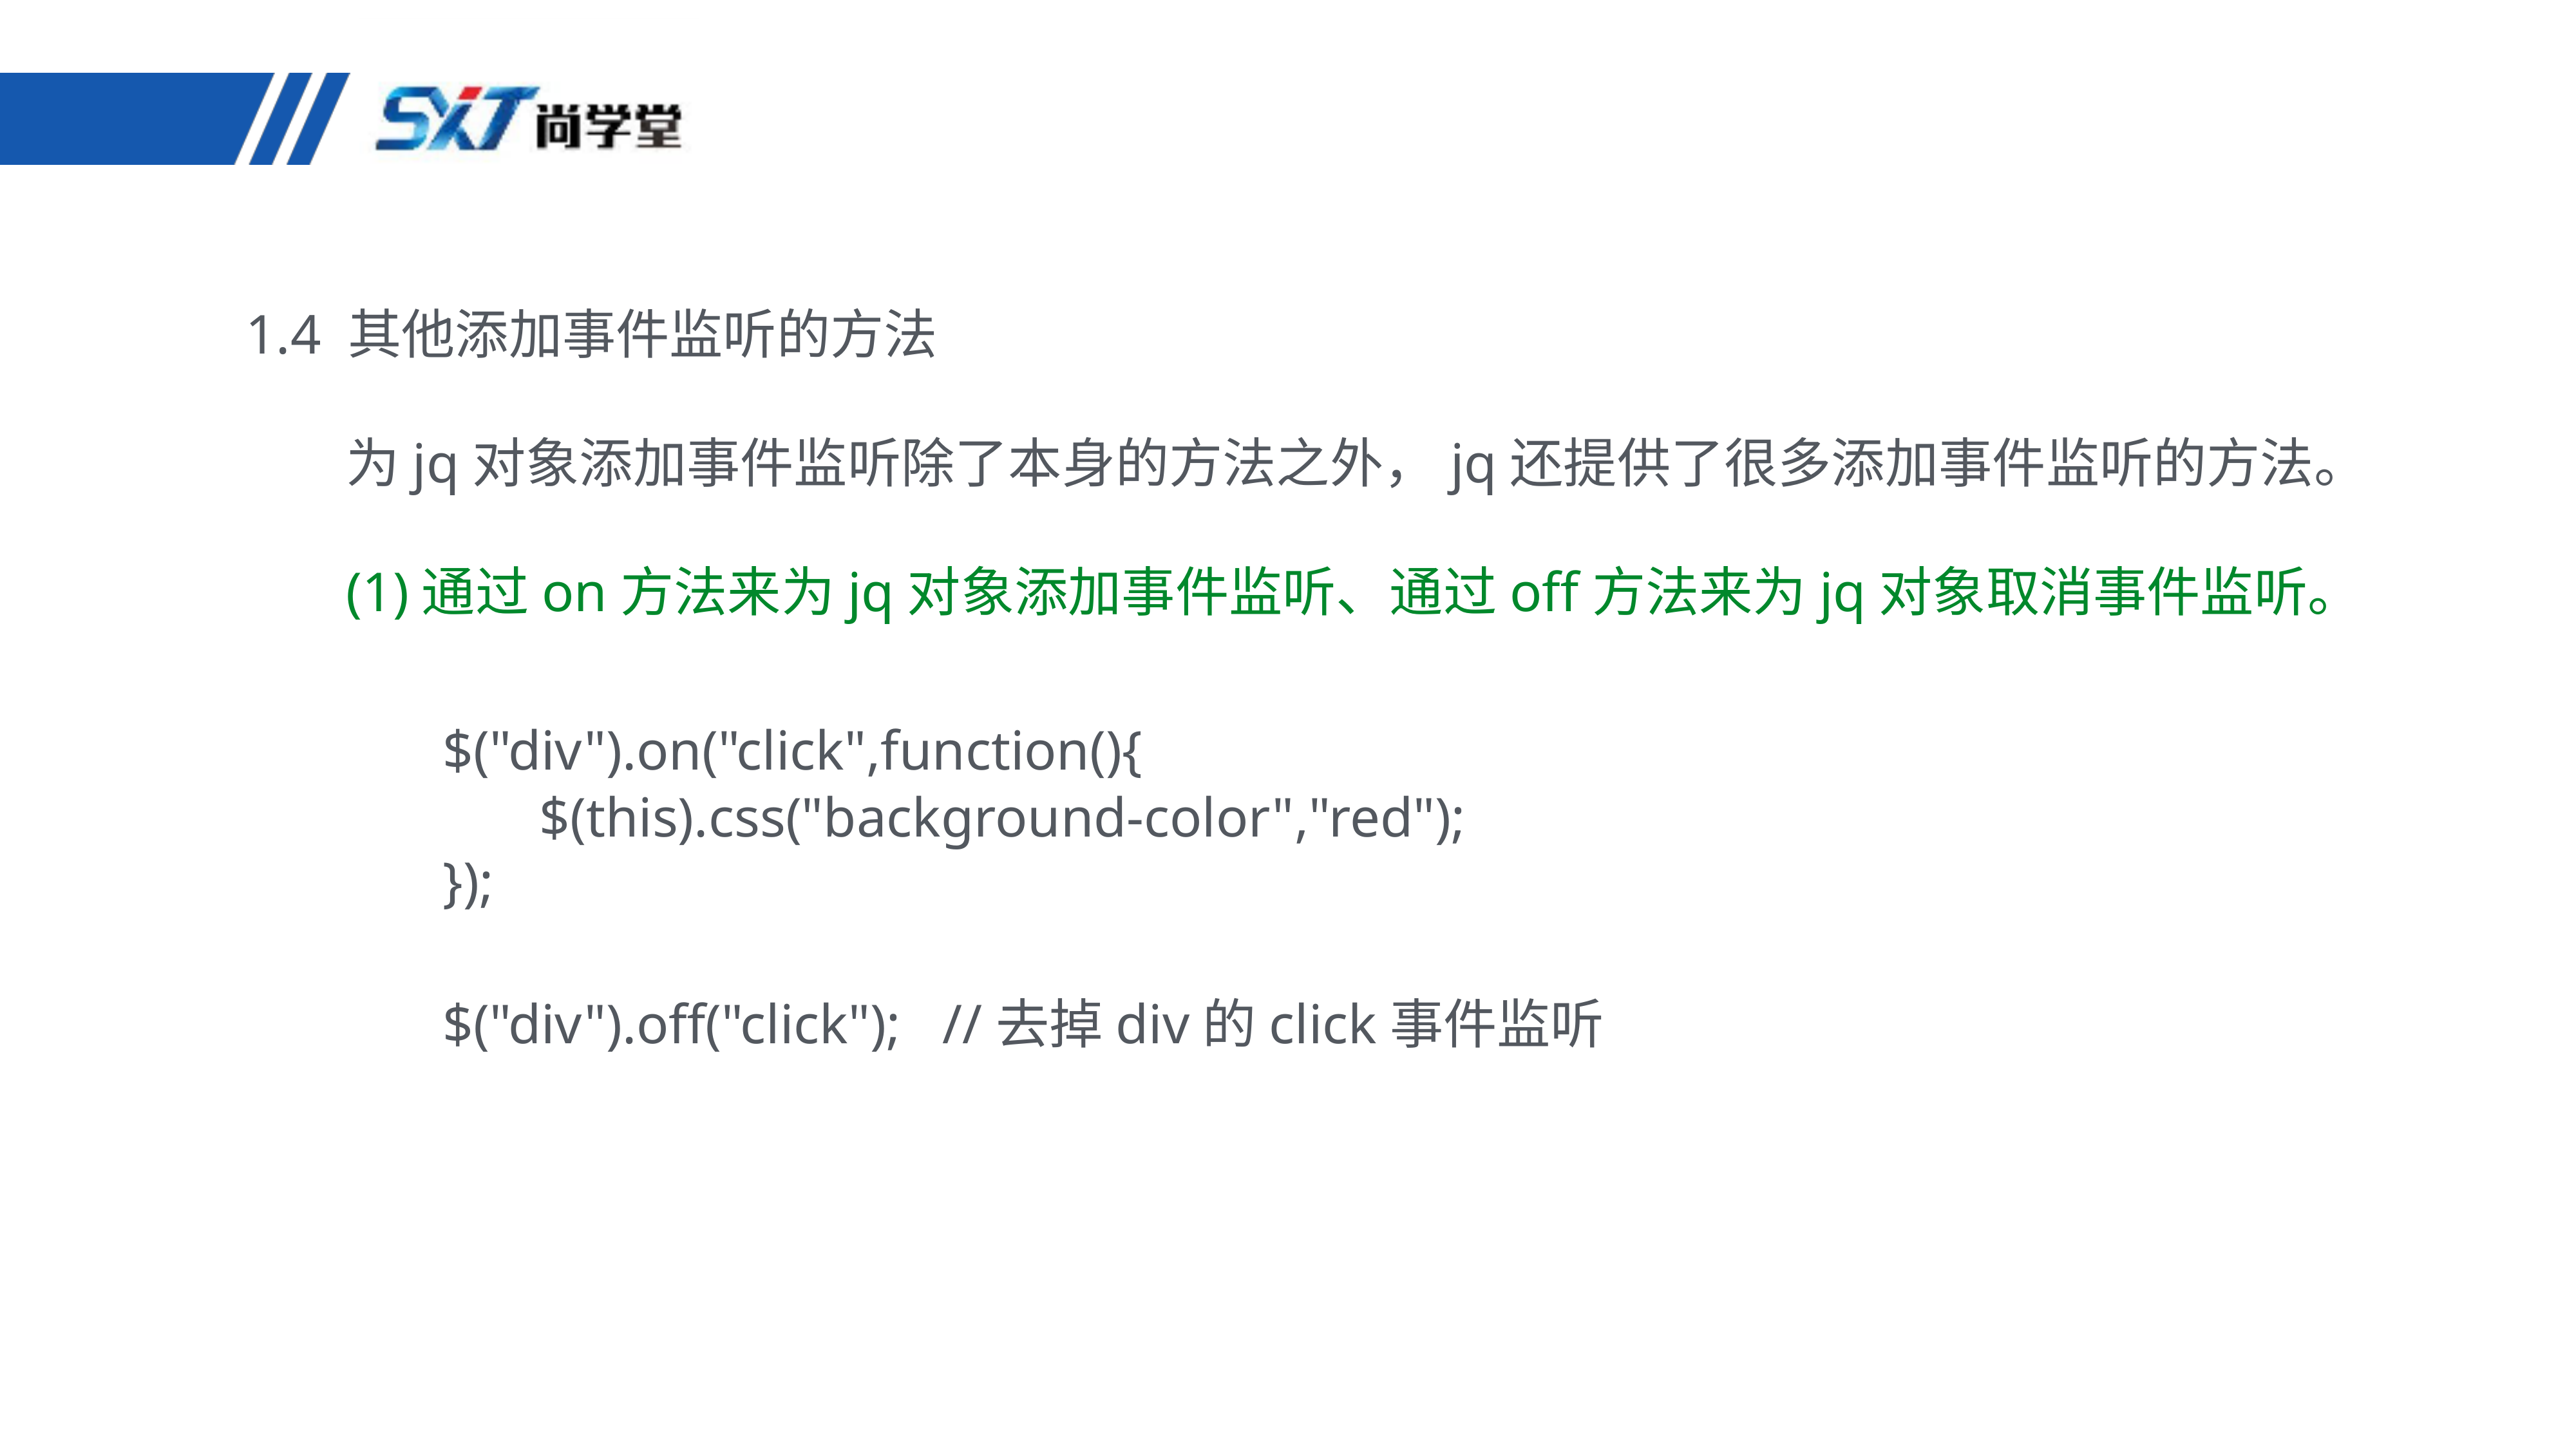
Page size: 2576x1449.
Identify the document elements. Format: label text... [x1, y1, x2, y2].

text_box 1.4 其他添加事件监听的方法 为jq对象添加事件监听除了本身的方法之外，jq还提供了很多添加事件监听的方法。 (1)通过on方法来为jq对象添加事件监听、通过off方法来为jq对象取消事件监听。 $("div").on("click",function(){ $(this).css("background-color","red"); }); $("div").off("click"); //去掉div的click事件监听 [236, 295, 2521, 1062]
picture [0, 73, 350, 165]
picture [359, 17, 699, 242]
